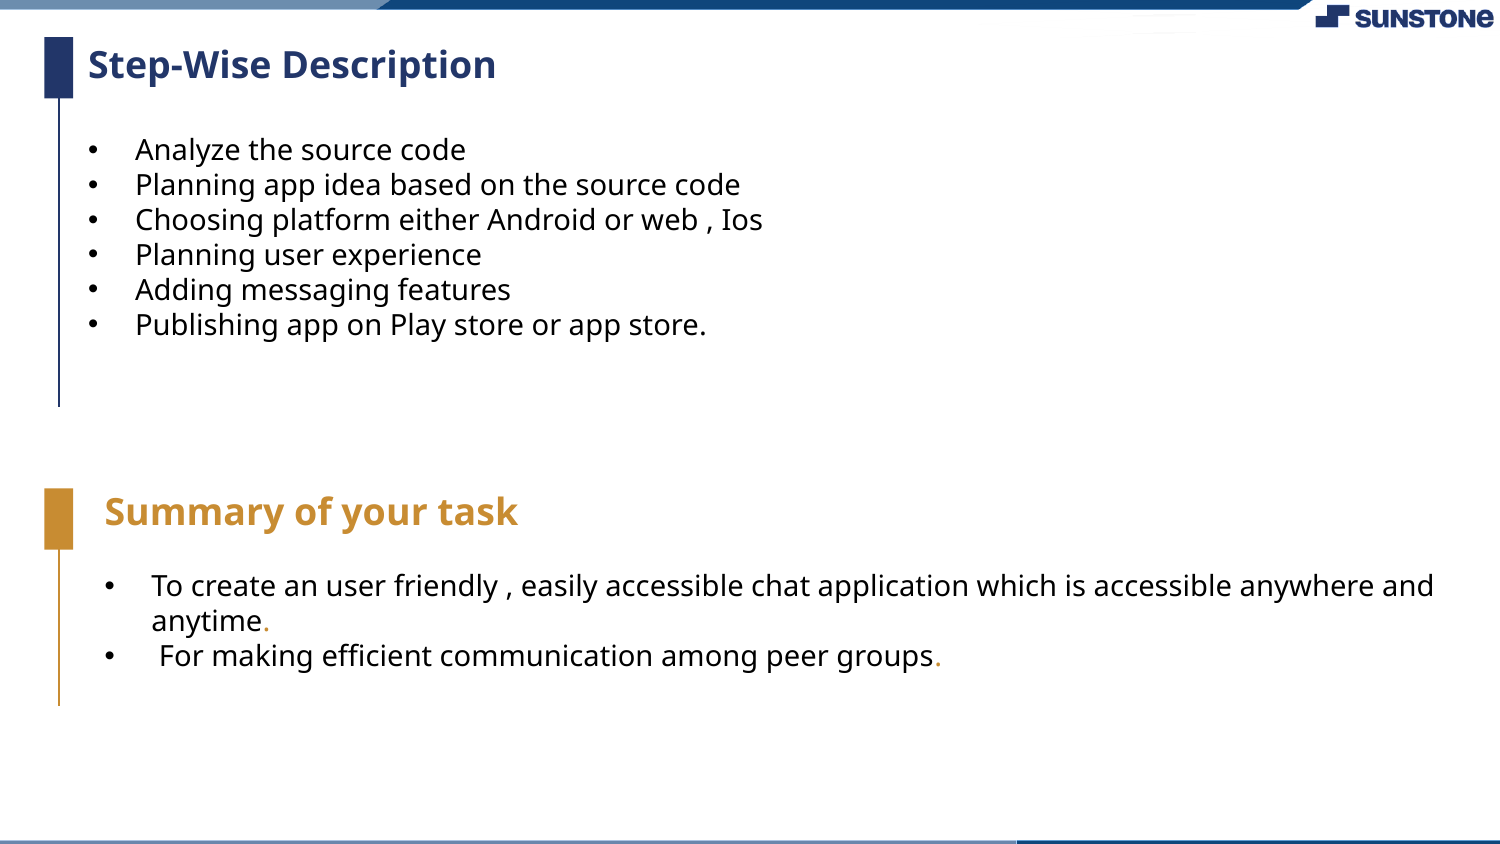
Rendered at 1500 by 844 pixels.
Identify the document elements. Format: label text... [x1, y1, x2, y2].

text_box Step-Wise Description Analyze the source code Planning app idea based on the source code Choosing platform either Android or web , Ios Planning user experience Adding messaging features Publishing app on Play store or app store. [73, 47, 1422, 417]
text_box Summary of your task To create an user friendly , easily accessible chat application which is accessible anywhere and anytime. For making efficient communication among peer groups. [89, 480, 1470, 739]
picture [0, 0, 1500, 844]
